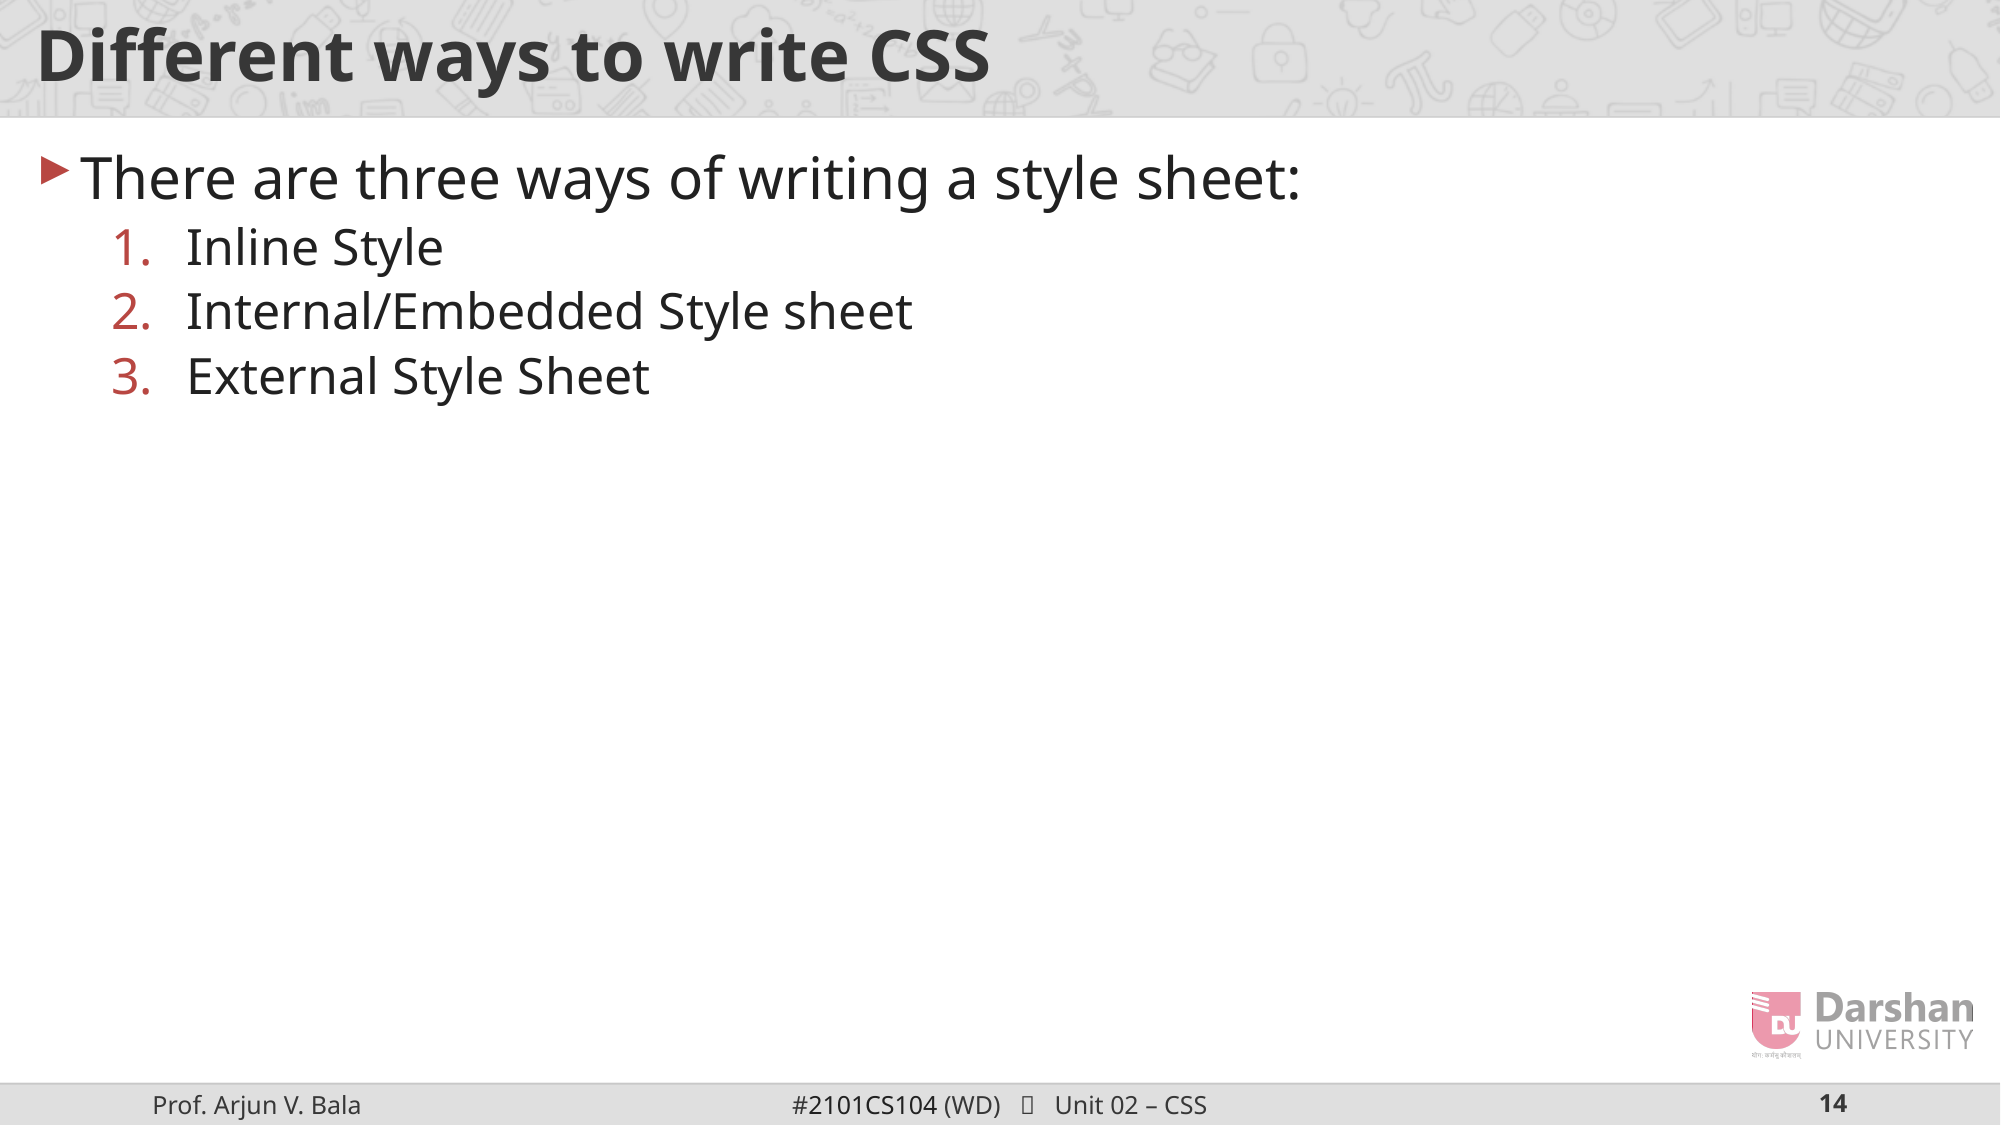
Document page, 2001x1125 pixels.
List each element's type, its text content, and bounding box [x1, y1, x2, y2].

title Different ways to write CSS [0, 0, 2000, 117]
list There are three ways of writing a style sheet: Inline Style Internal/Embedded Style sheet External Style Sheet [21, 141, 1979, 1059]
